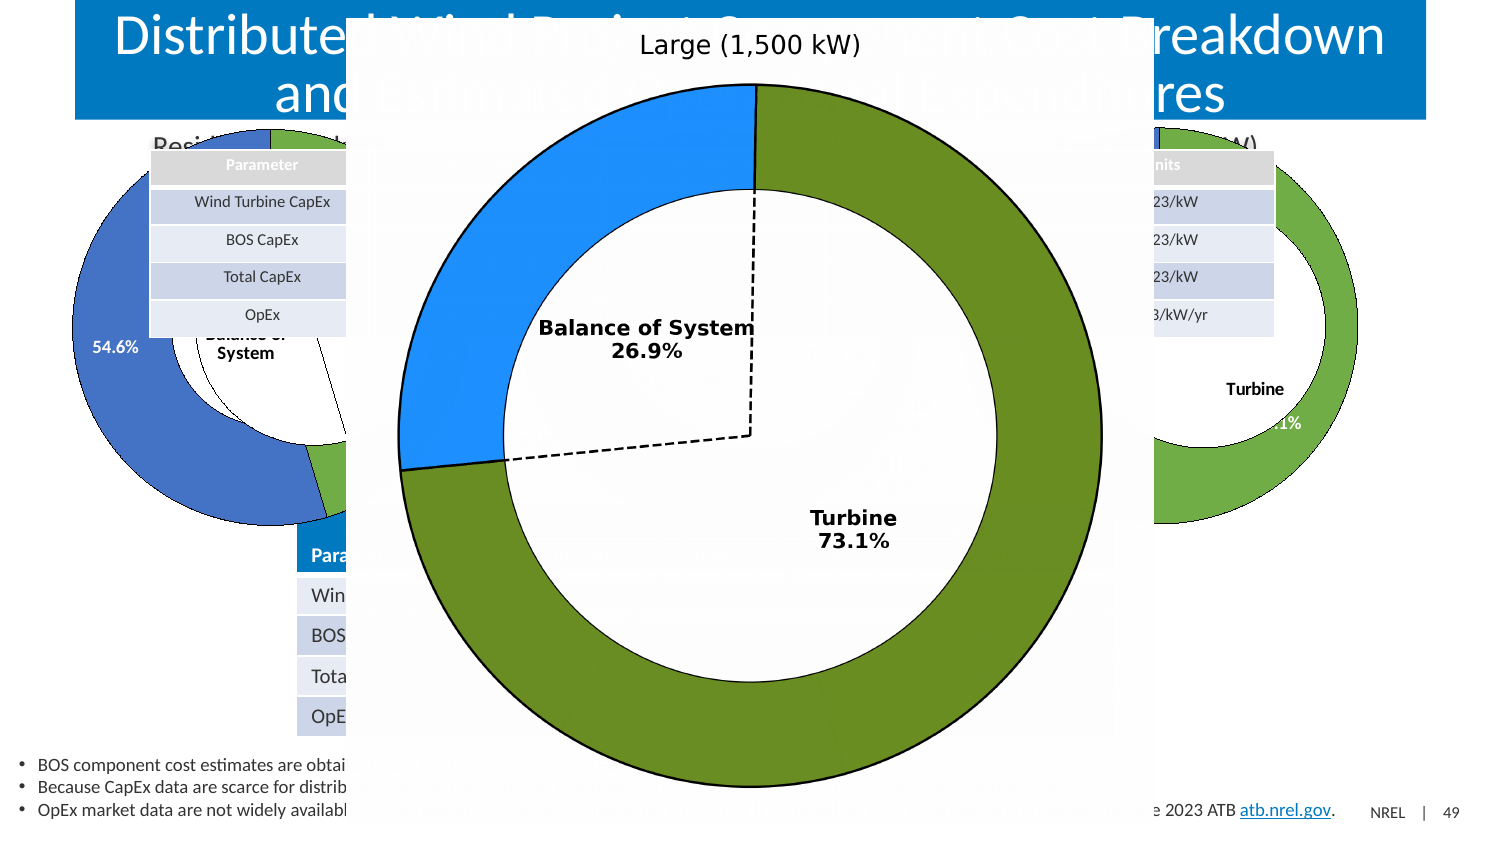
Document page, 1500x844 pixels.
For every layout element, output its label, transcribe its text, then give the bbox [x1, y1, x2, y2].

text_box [1158, 119, 1500, 533]
text_box BOS component cost estimates are obtained from the LandBOSSE model (Eberle et al. 2019). Because CapEx data are scarce for distributed wind projects, further cost details on the individual system components are not presented. OpEx market data are not widely available for distributed wind projects; therefore, $39/kW/yr is assumed for each wind class and is aligned with the 2023 ATB atb.nrel.gov. [4, 745, 340, 828]
text_box BOS component cost estimates are obtained from the LandBOSSE model (Eberle et al. 2019). Because CapEx data are scarce for distributed wind projects, further cost details on the individual system components are not presented. OpEx market data are not widely available for distributed wind projects; therefore, $39/kW/yr is assumed for each wind class and is aligned with the 2023 ATB atb.nrel.gov. [1158, 745, 1500, 828]
table_header Parameter [297, 541, 340, 572]
title Distributed Wind Project Component Cost Breakdown and Estimated Operational Expenditures [75, 0, 1427, 119]
table_cell Wind turbine CapEx [297, 578, 340, 614]
table_cell Total CapEx [297, 657, 340, 695]
picture [346, 18, 1154, 826]
table_cell BOS CapEx [297, 616, 340, 655]
table_cell OpEx [297, 697, 340, 736]
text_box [0, 120, 340, 534]
